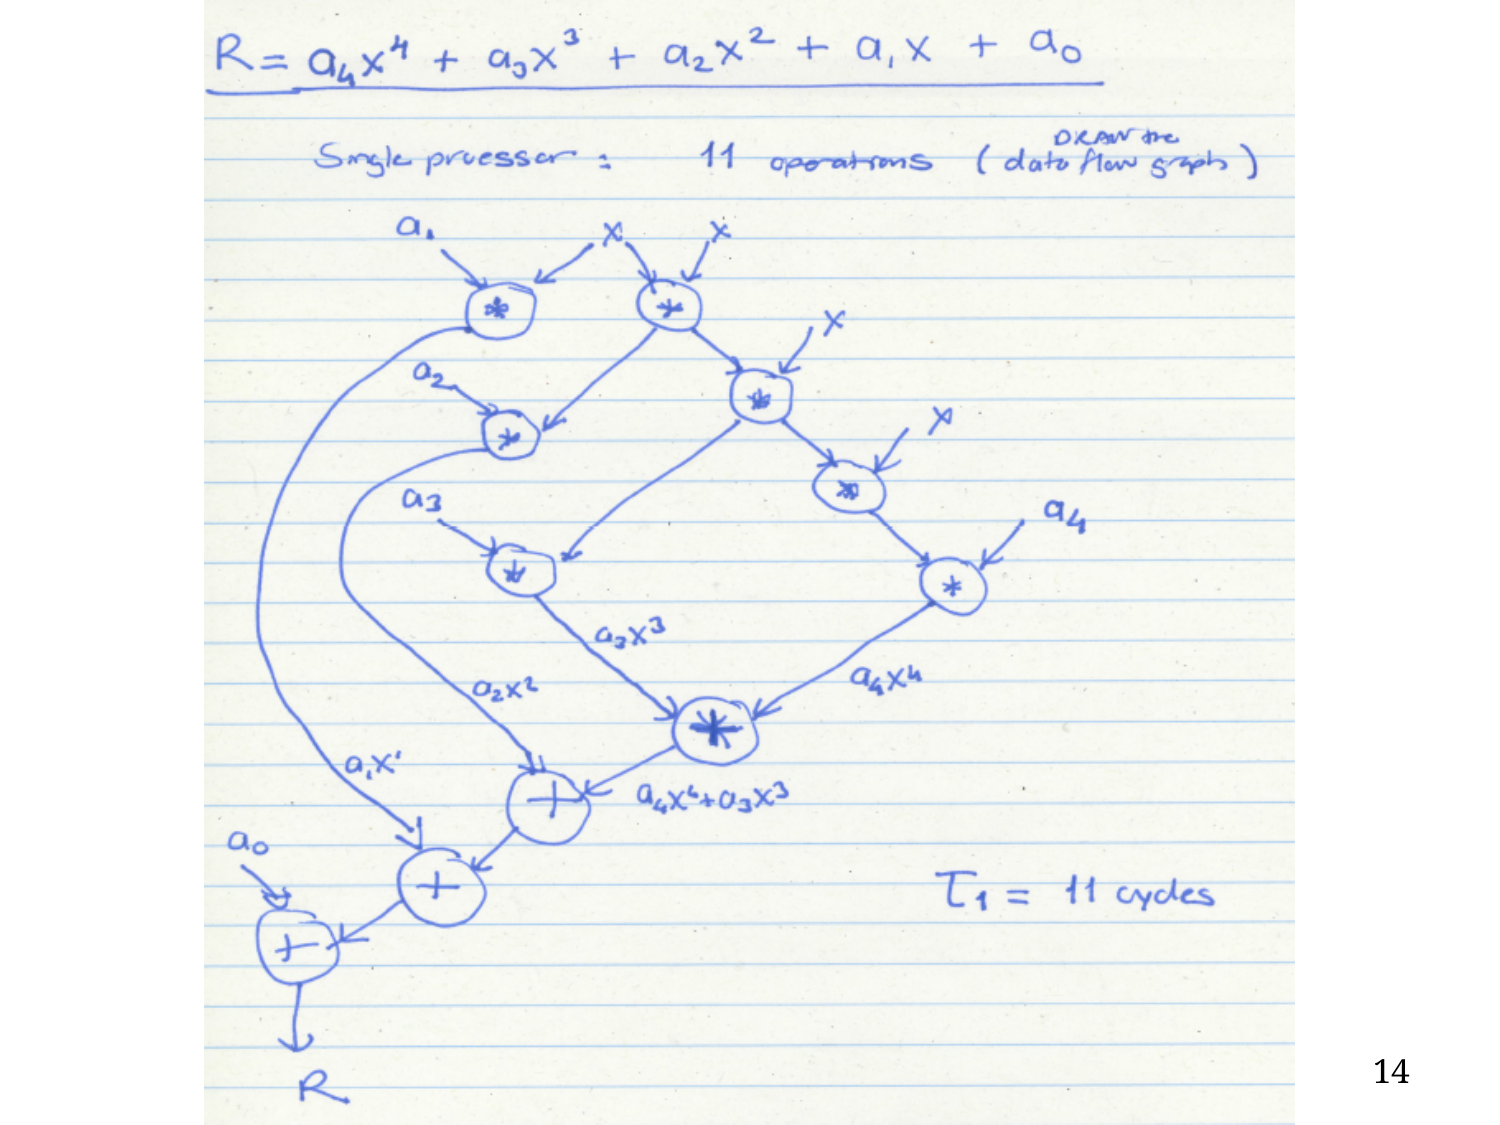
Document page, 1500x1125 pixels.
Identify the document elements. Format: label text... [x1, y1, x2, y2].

picture [203, 0, 1295, 1125]
slide_number 14 [1300, 1042, 1425, 1103]
